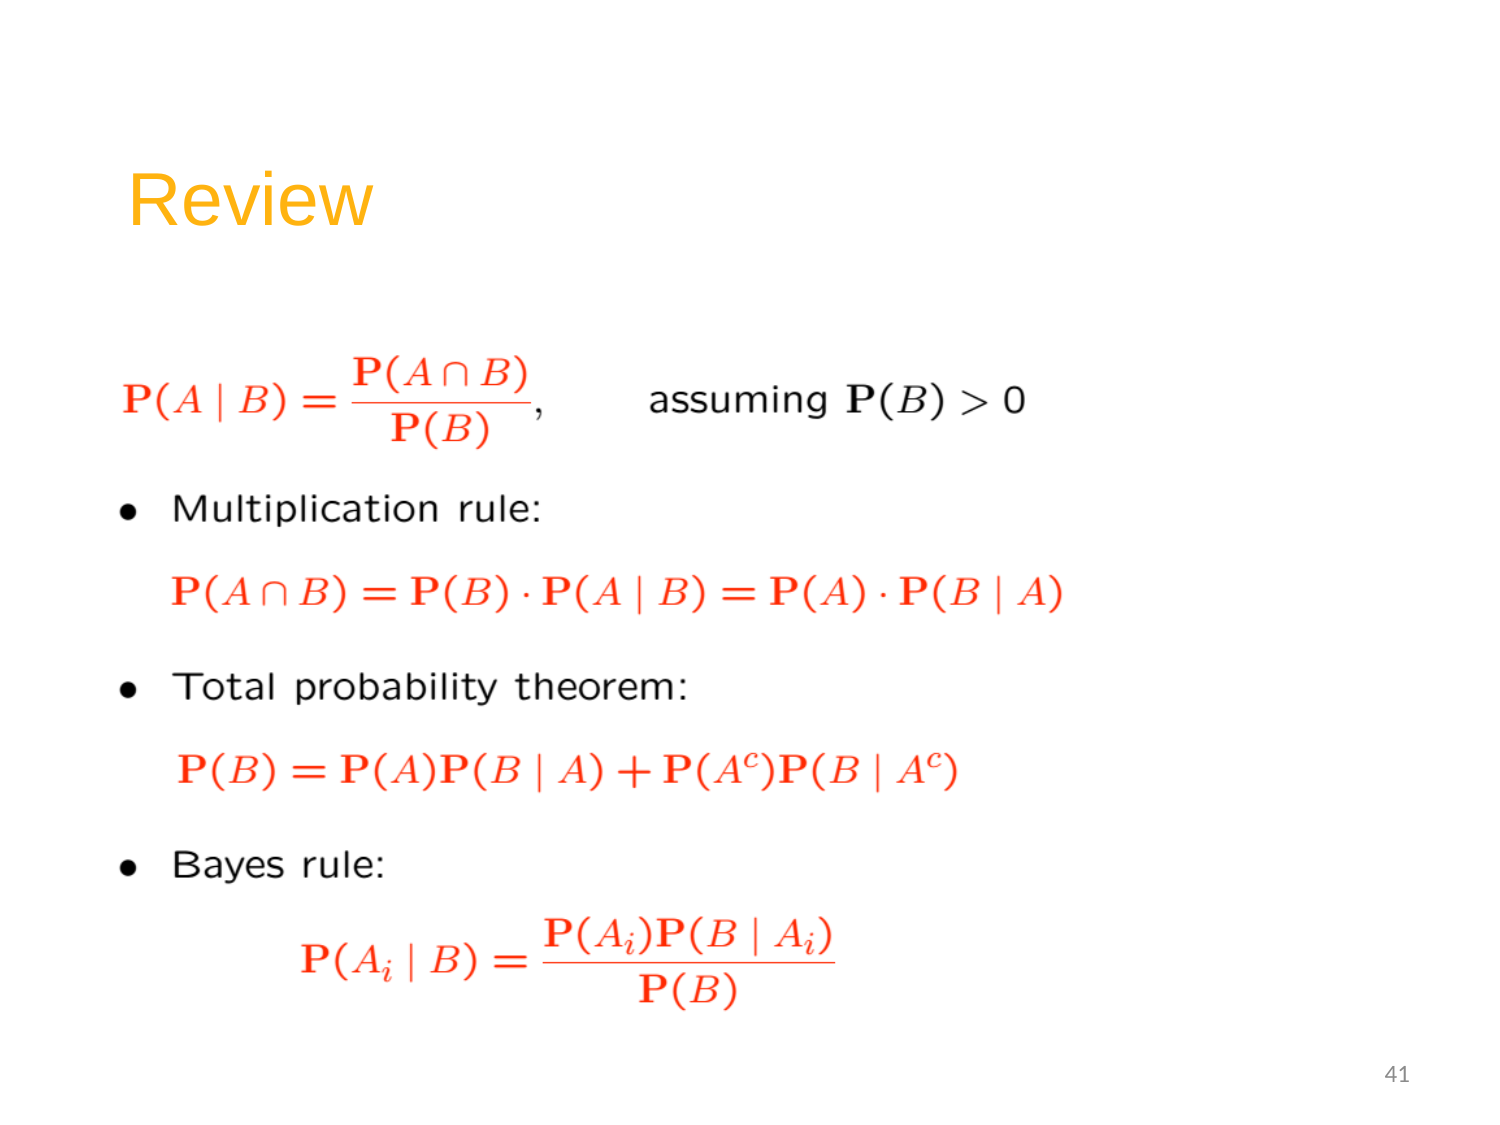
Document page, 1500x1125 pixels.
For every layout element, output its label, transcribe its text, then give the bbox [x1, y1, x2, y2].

picture [101, 310, 1077, 1057]
title Review [112, 12, 1388, 379]
slide_number 41 [1074, 1042, 1425, 1103]
